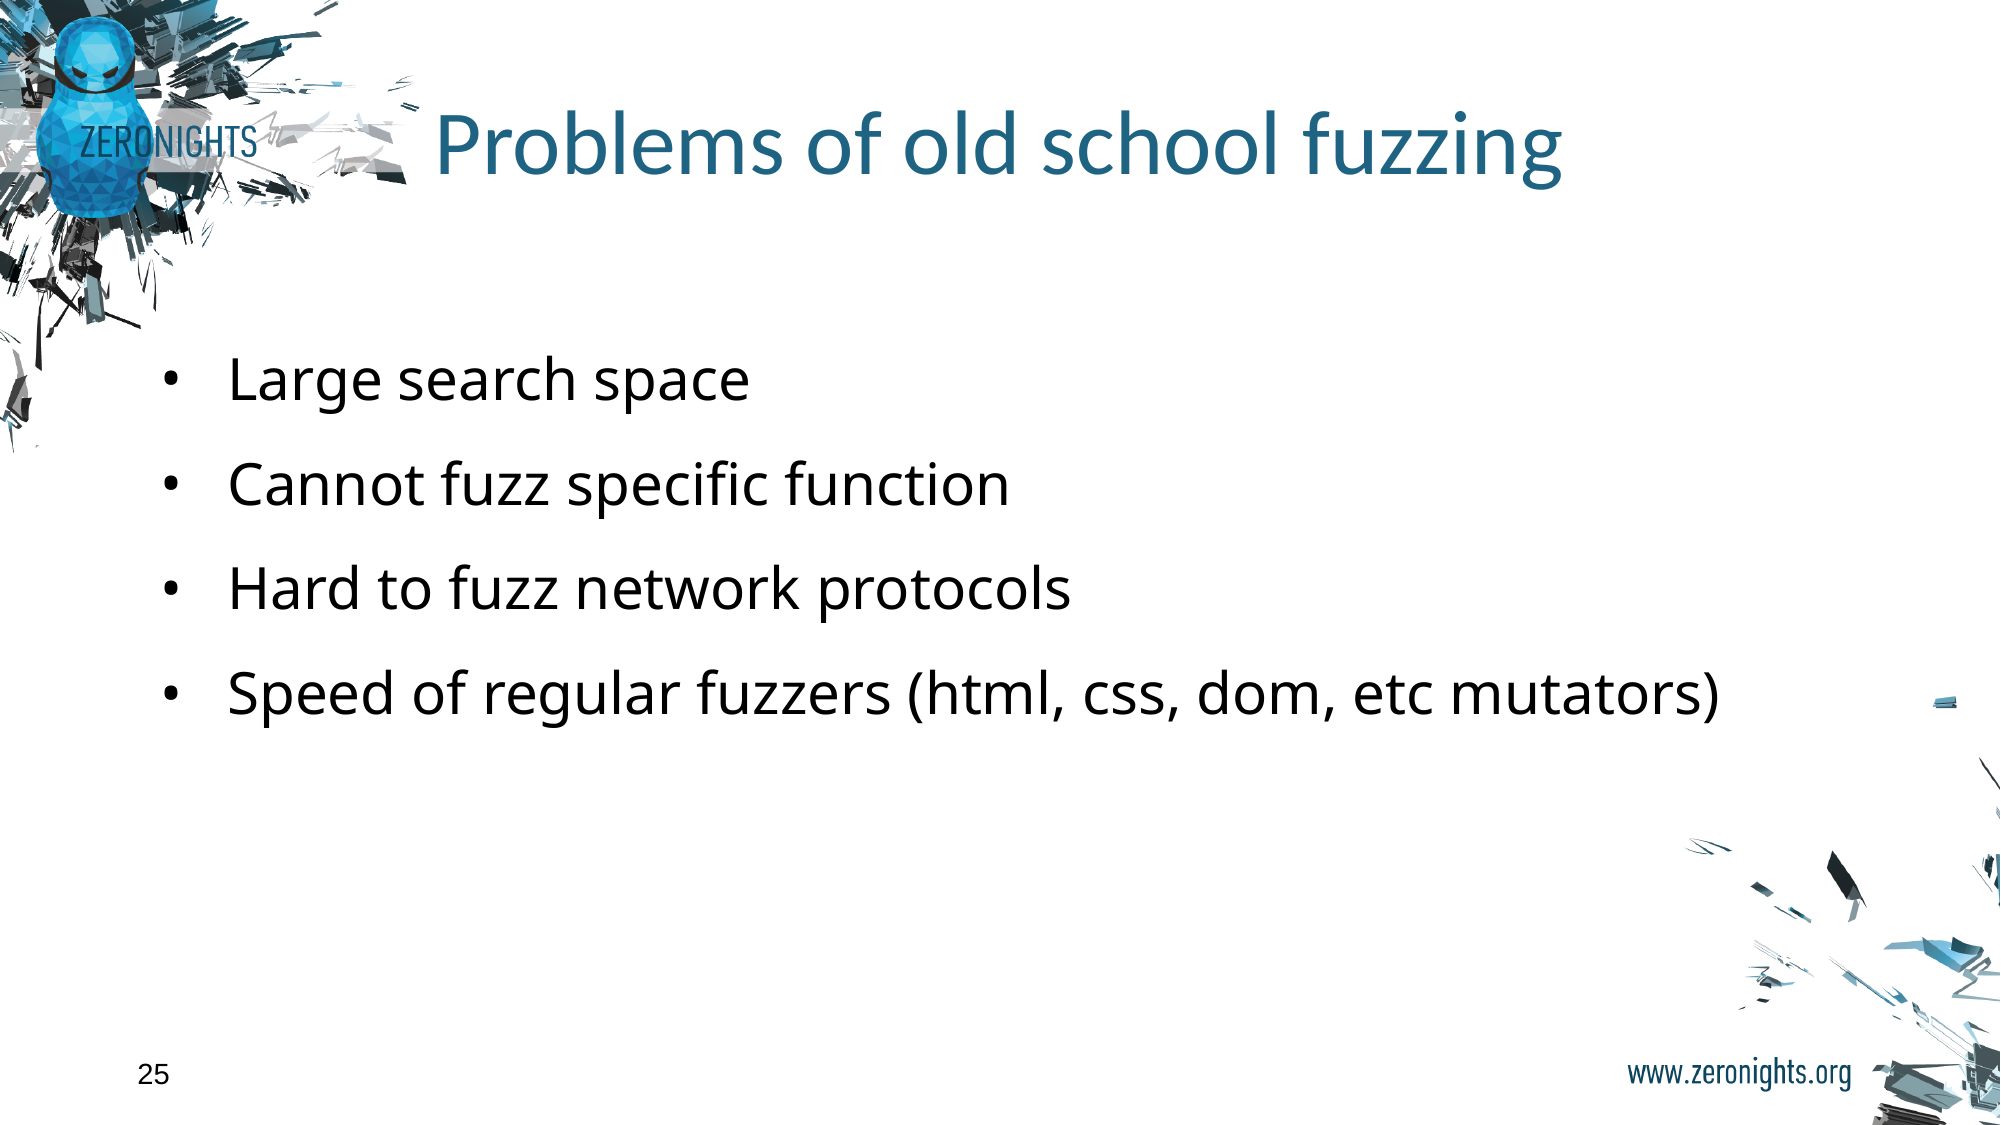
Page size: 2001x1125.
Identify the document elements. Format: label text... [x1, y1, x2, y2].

slide_number ‹#› [137, 1042, 588, 1103]
title Problems of old school fuzzing [137, 95, 1863, 278]
picture [0, 0, 470, 489]
list Large search space Cannot fuzz specific function Hard to fuzz network protocols Speed of regular fuzzers (html, css, dom, etc mutators) [137, 299, 1863, 1026]
picture [1612, 686, 2000, 1125]
